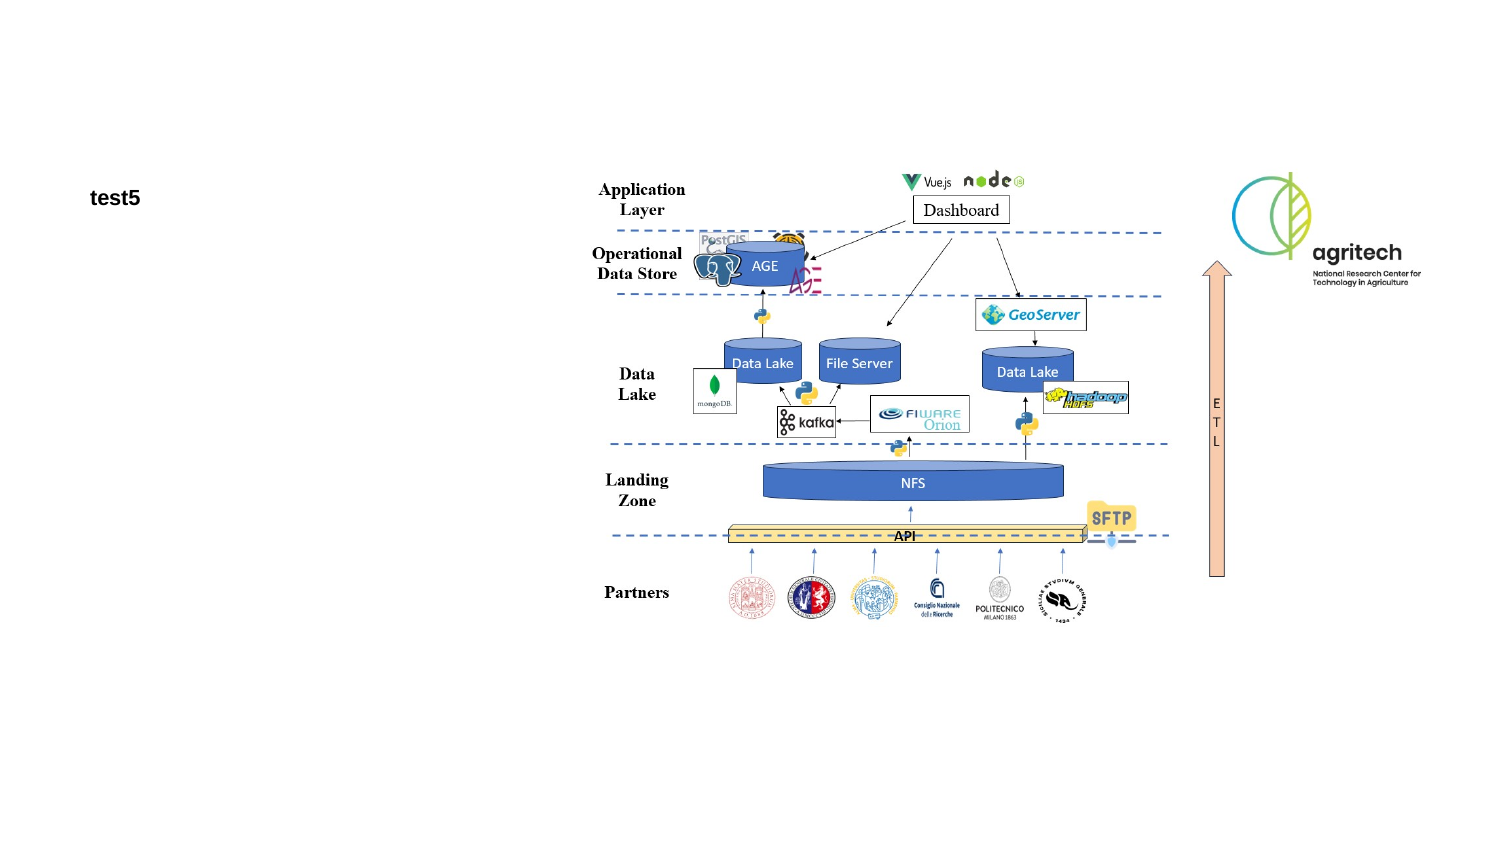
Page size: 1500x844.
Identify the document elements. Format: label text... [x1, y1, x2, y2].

list test5 [75, 176, 569, 754]
picture [585, 155, 1424, 628]
